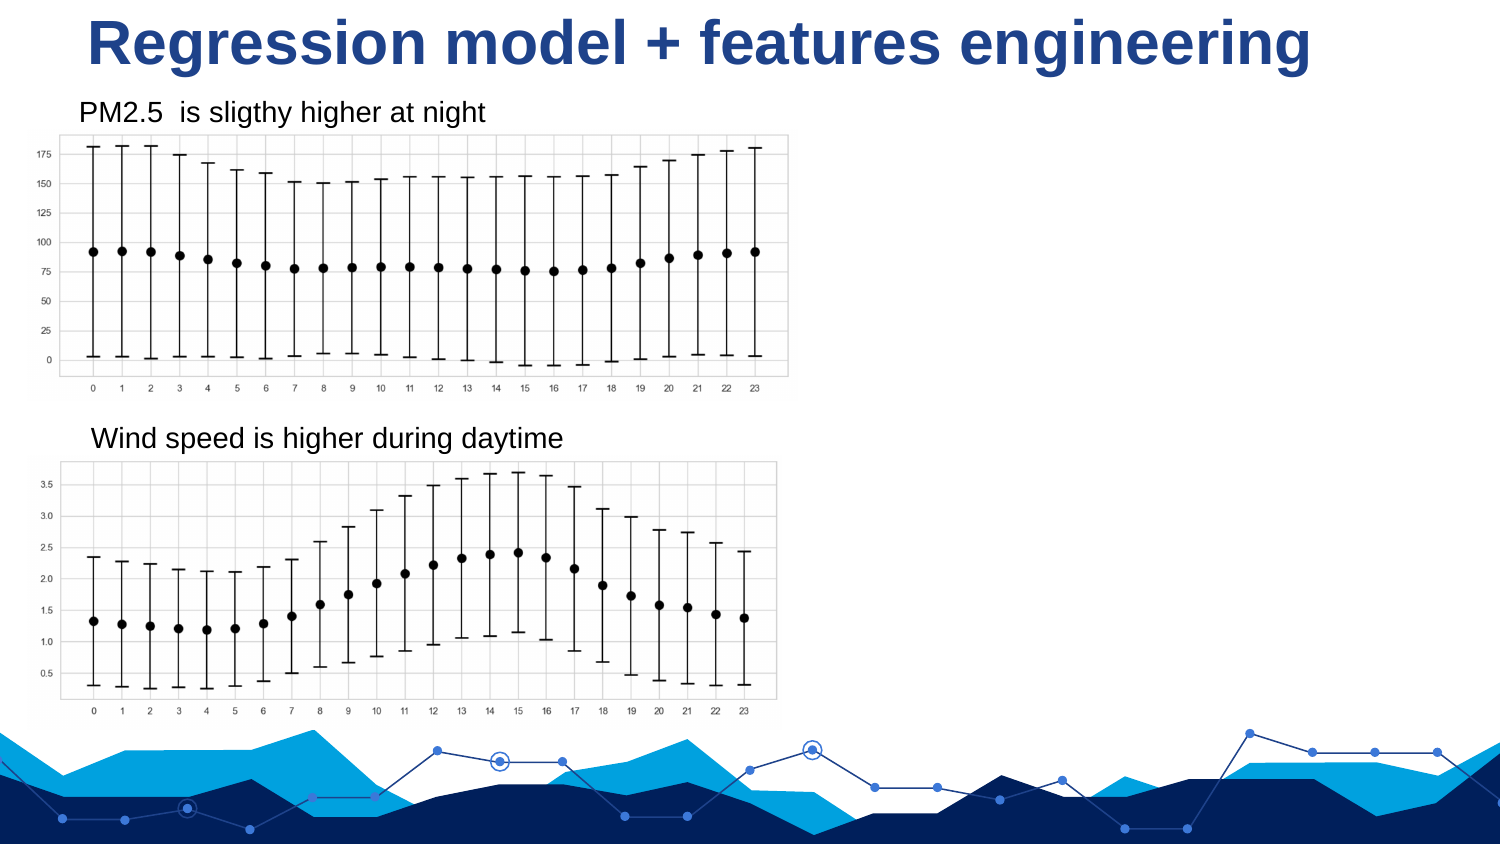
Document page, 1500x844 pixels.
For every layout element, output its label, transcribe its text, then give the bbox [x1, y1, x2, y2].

picture [26, 128, 798, 401]
picture [26, 455, 782, 730]
text_box Regression model + features engineering [68, 0, 1350, 93]
text_box PM2.5 is sligthy higher at night [64, 85, 502, 127]
text_box Wind speed is higher during daytime [76, 412, 580, 453]
